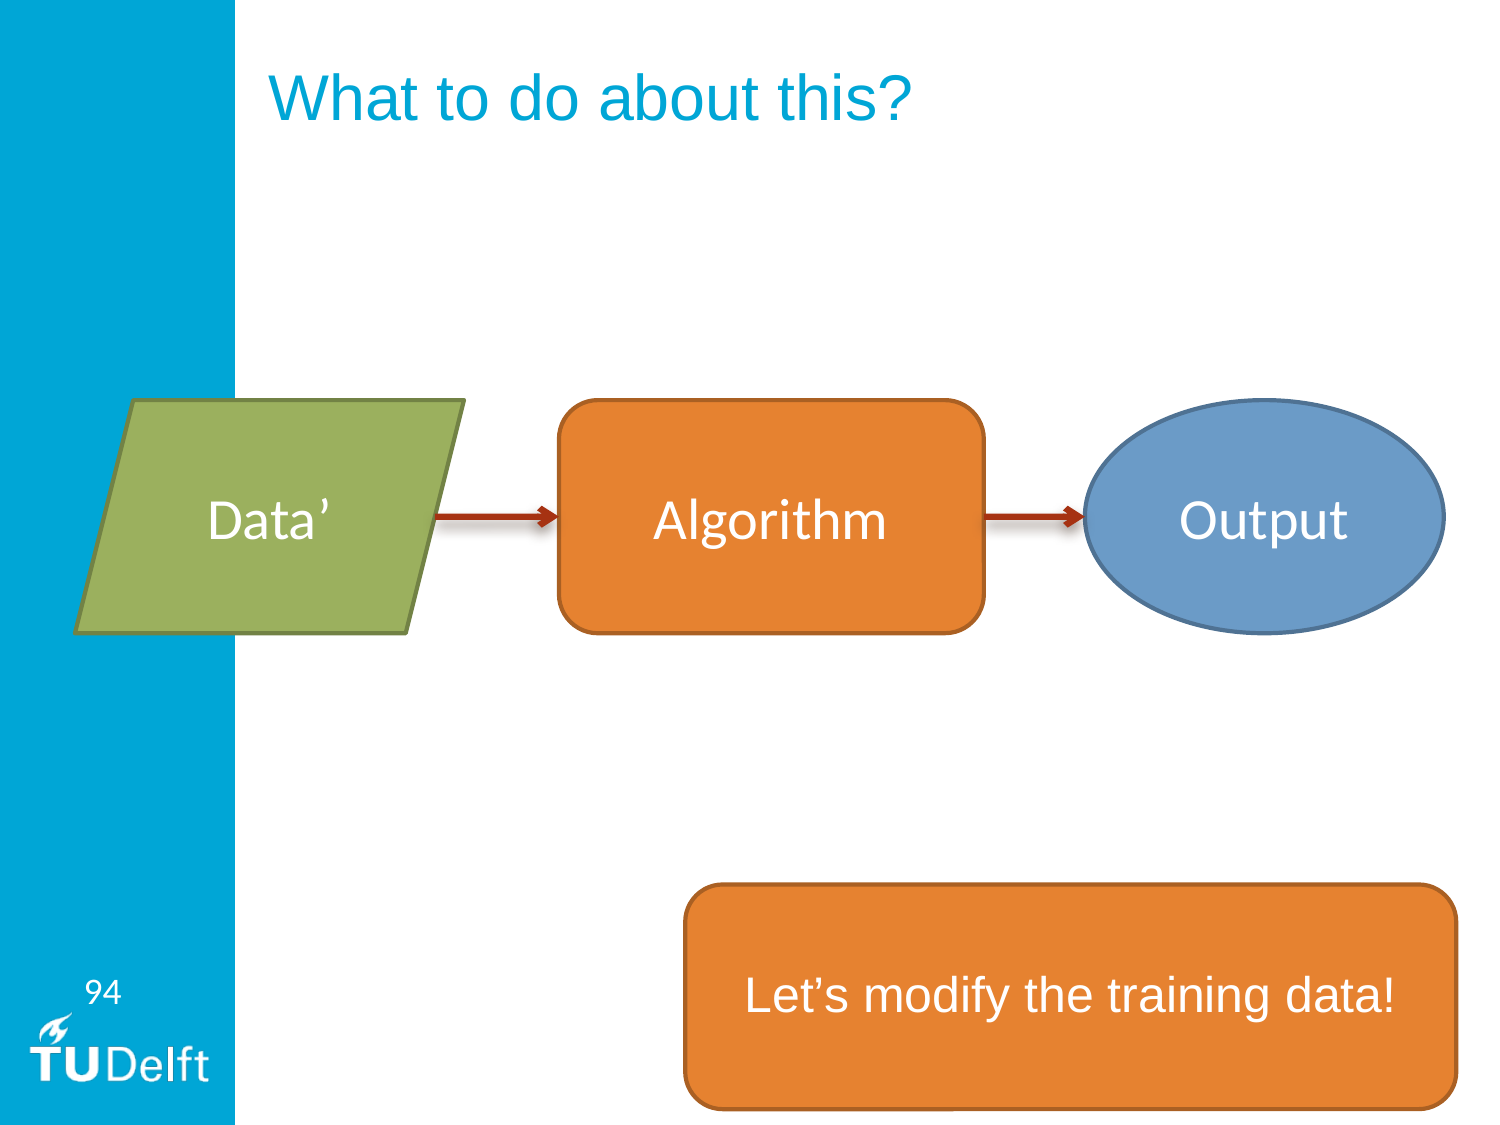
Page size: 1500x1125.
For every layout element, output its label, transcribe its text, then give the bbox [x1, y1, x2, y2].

text_box Algorithm [556, 398, 986, 636]
text_box Let’s modify the training data! [683, 882, 1459, 1112]
text_box Data’ [72, 398, 467, 636]
title What to do about this? [268, 55, 1423, 231]
text_box Output [1083, 398, 1446, 636]
